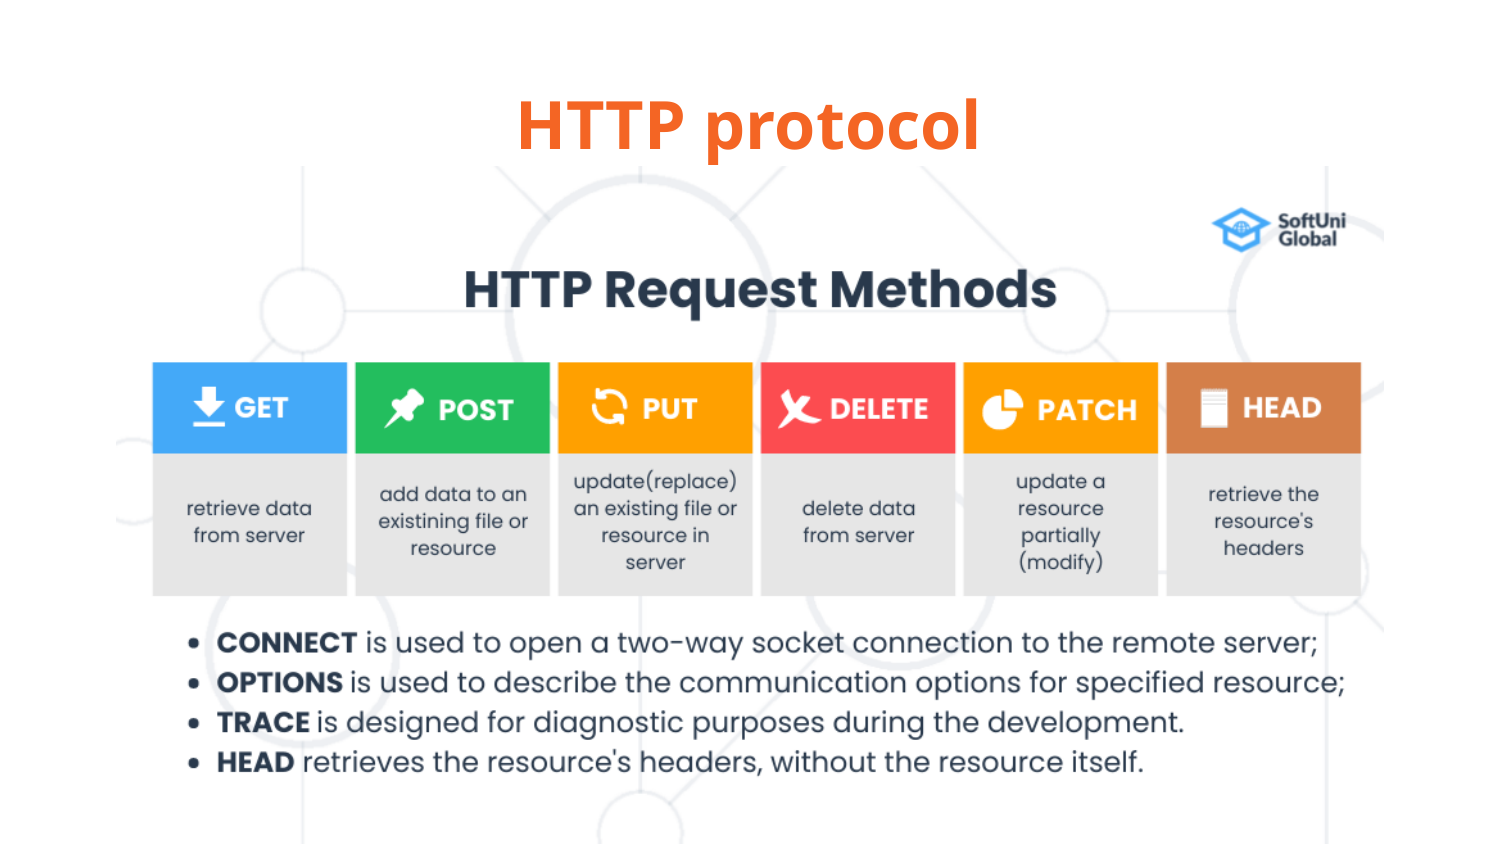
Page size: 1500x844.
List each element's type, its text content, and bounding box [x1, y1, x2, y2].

title HTTP protocol [49, 67, 1448, 173]
picture [116, 166, 1384, 844]
